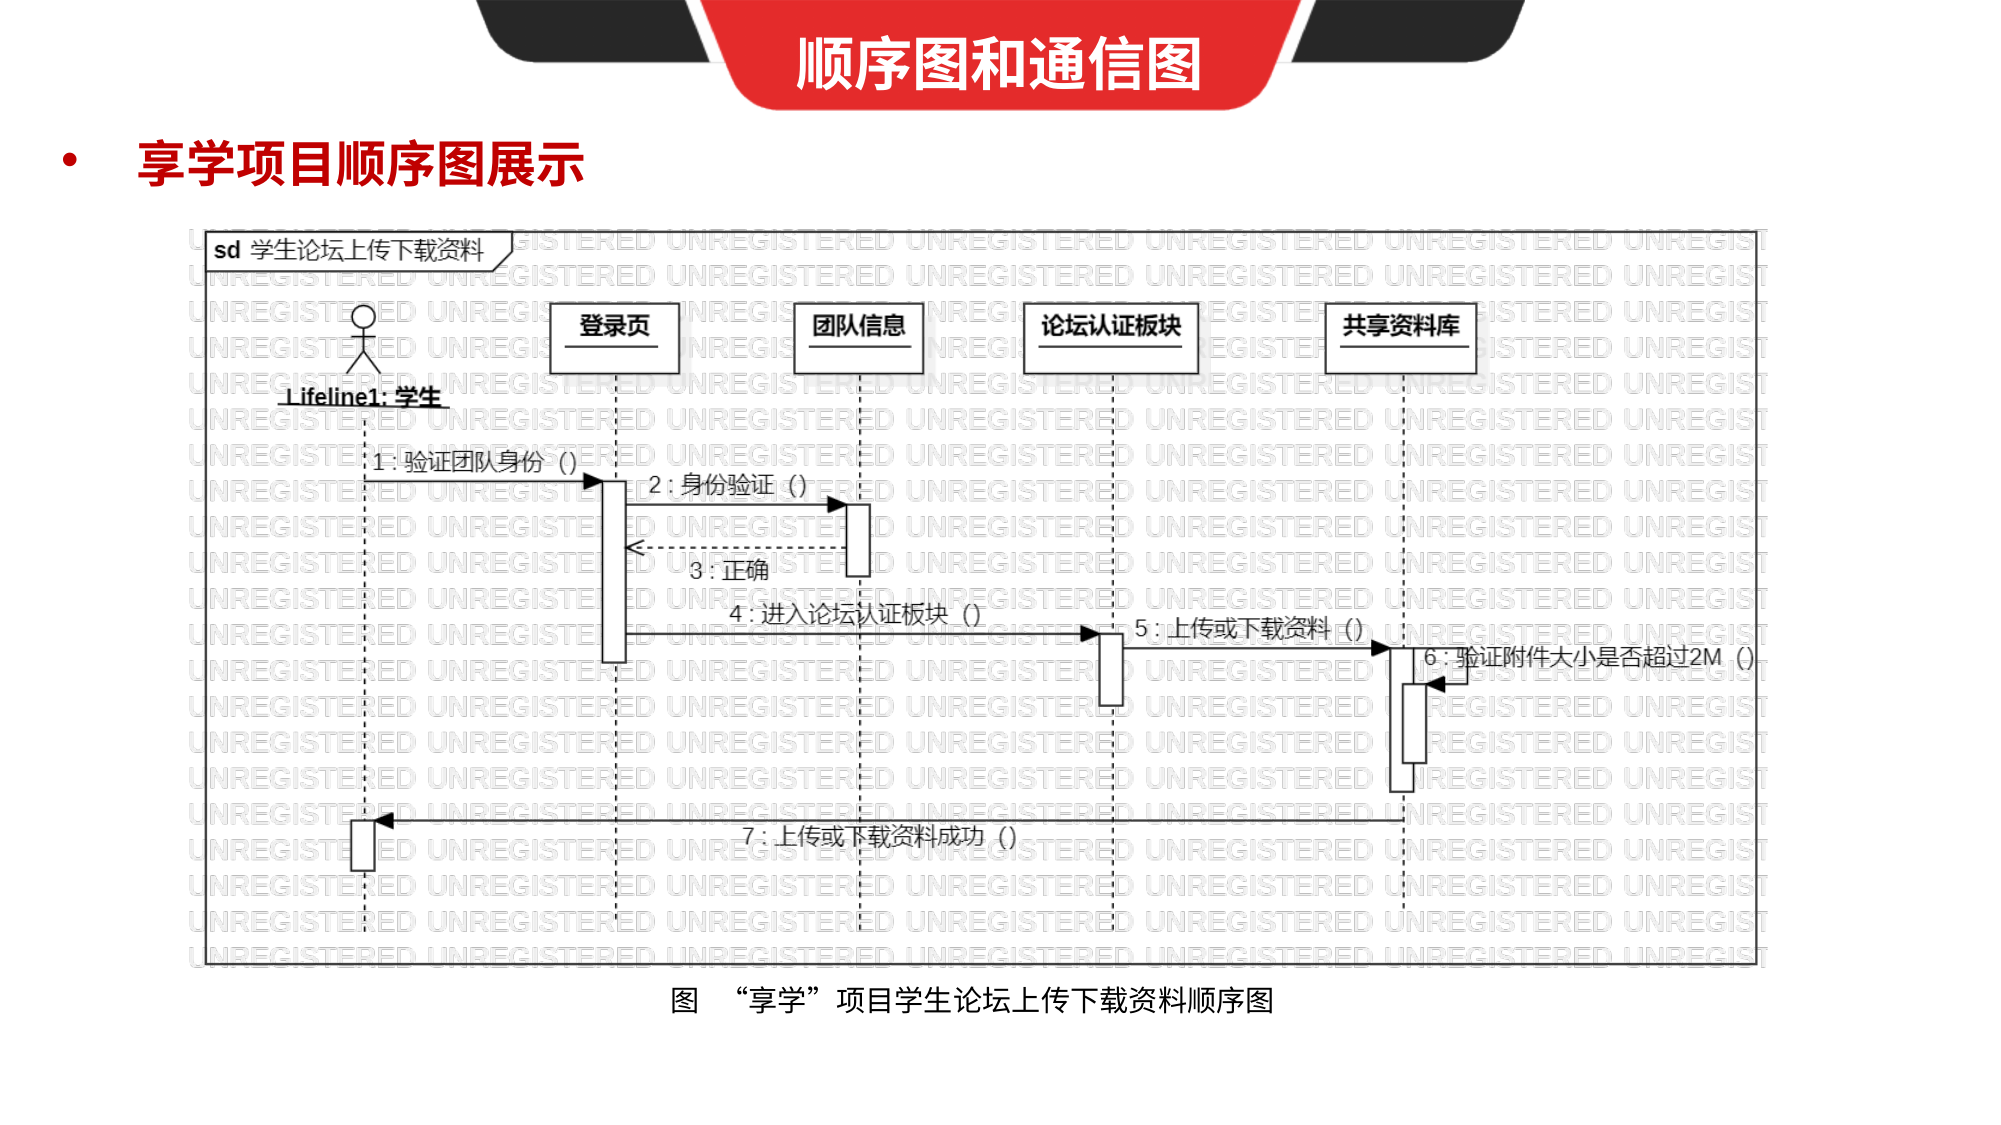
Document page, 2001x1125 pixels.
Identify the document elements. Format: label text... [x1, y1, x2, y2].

text_box 享学项目顺序图展示 [46, 47, 1877, 202]
text_box 图 “享学”项目学生论坛上传下载资料顺序图 [655, 976, 1396, 1025]
picture [188, 214, 1768, 976]
picture [475, 0, 1525, 111]
